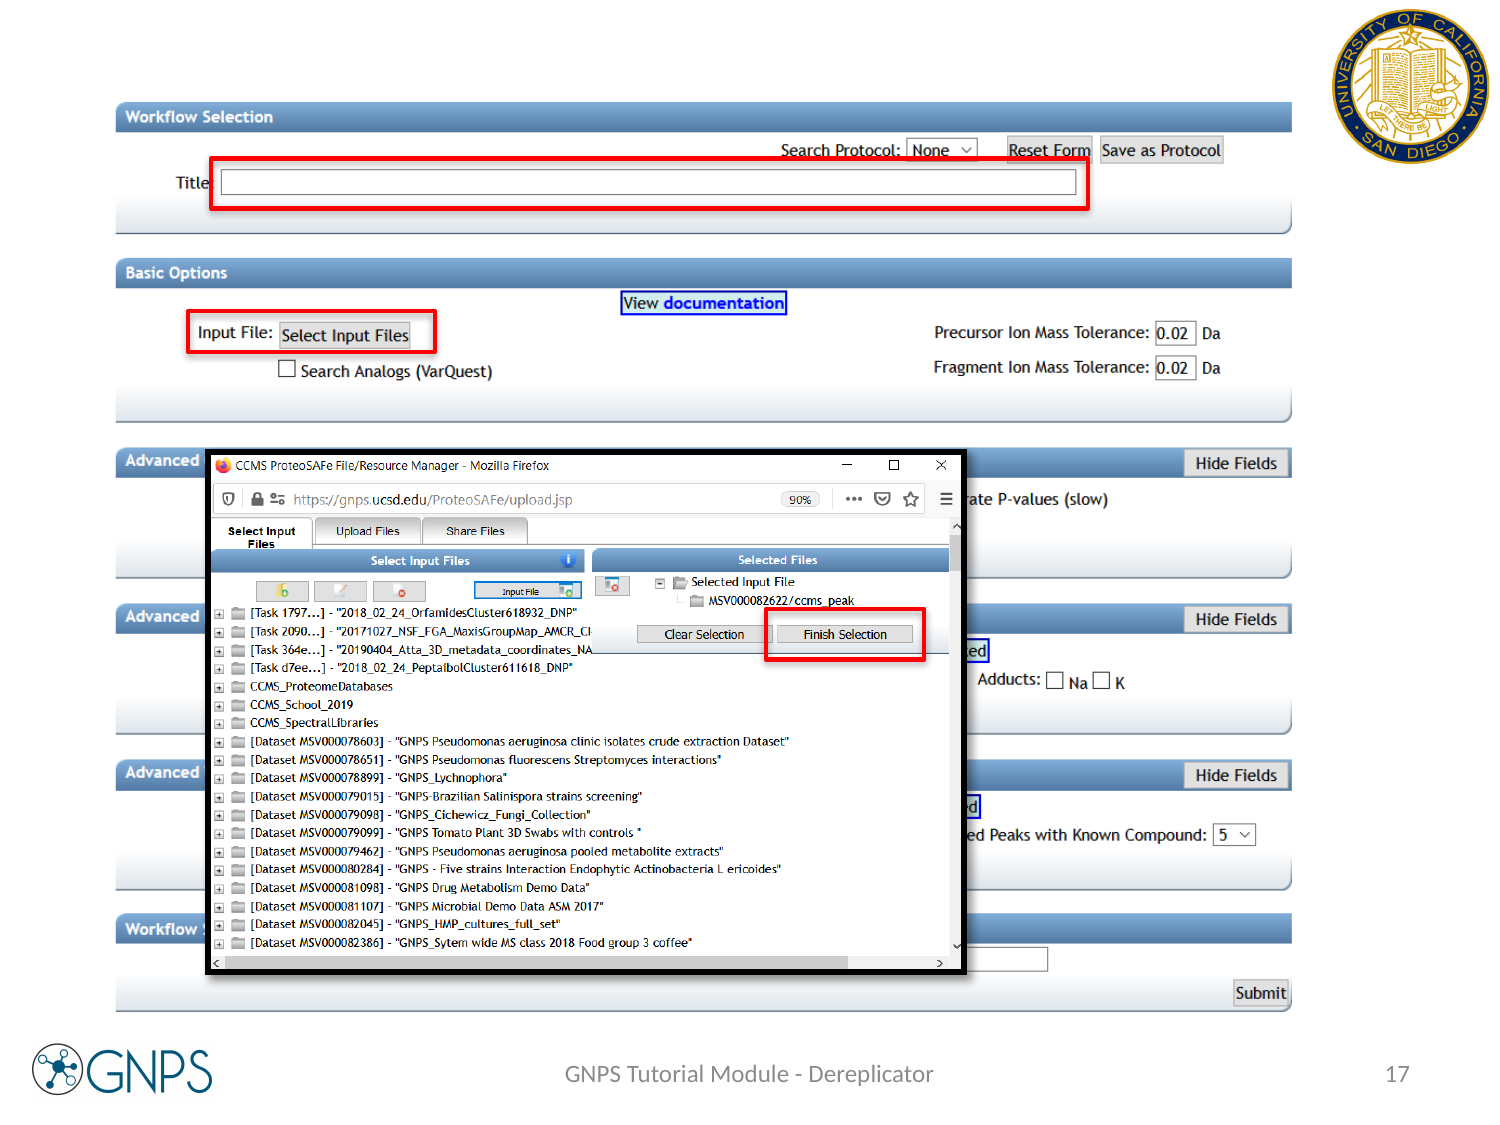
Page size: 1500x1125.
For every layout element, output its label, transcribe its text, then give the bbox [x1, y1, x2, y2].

picture [31, 1038, 212, 1103]
slide_number 17 [1074, 1042, 1425, 1103]
picture [105, 7, 1500, 1027]
footer GNPS Tutorial Module - Dereplicator [512, 1042, 988, 1103]
